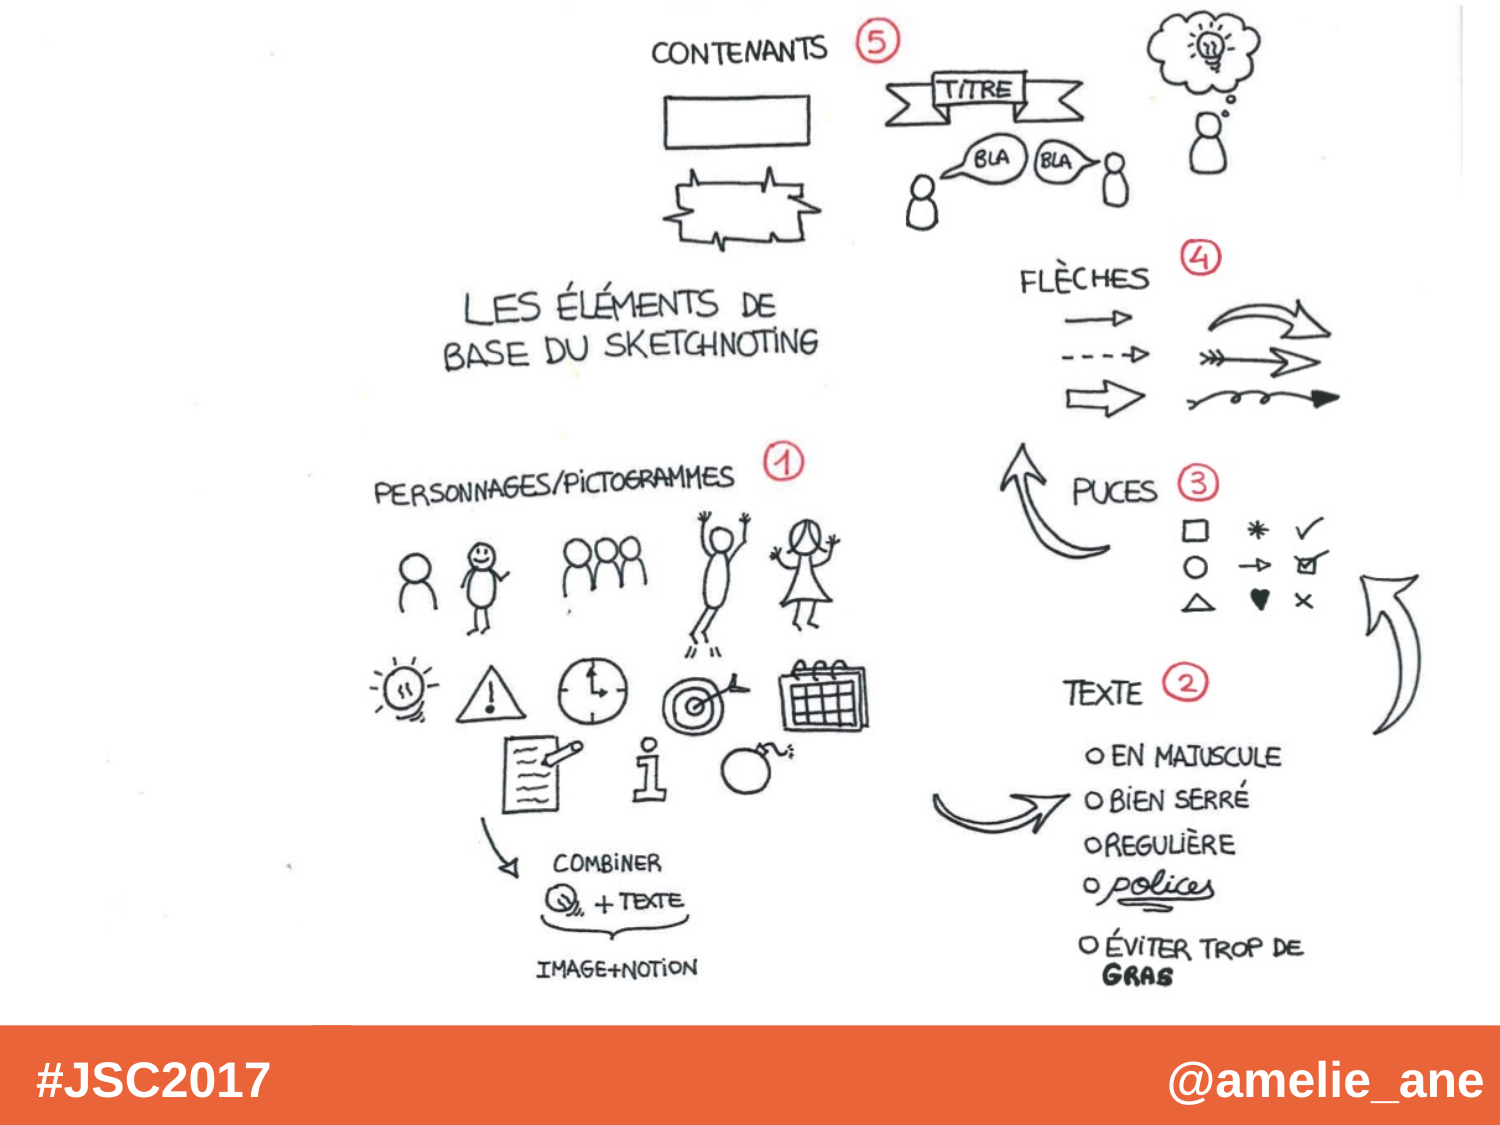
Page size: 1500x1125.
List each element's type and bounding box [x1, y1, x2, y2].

picture [25, 4, 1463, 1021]
